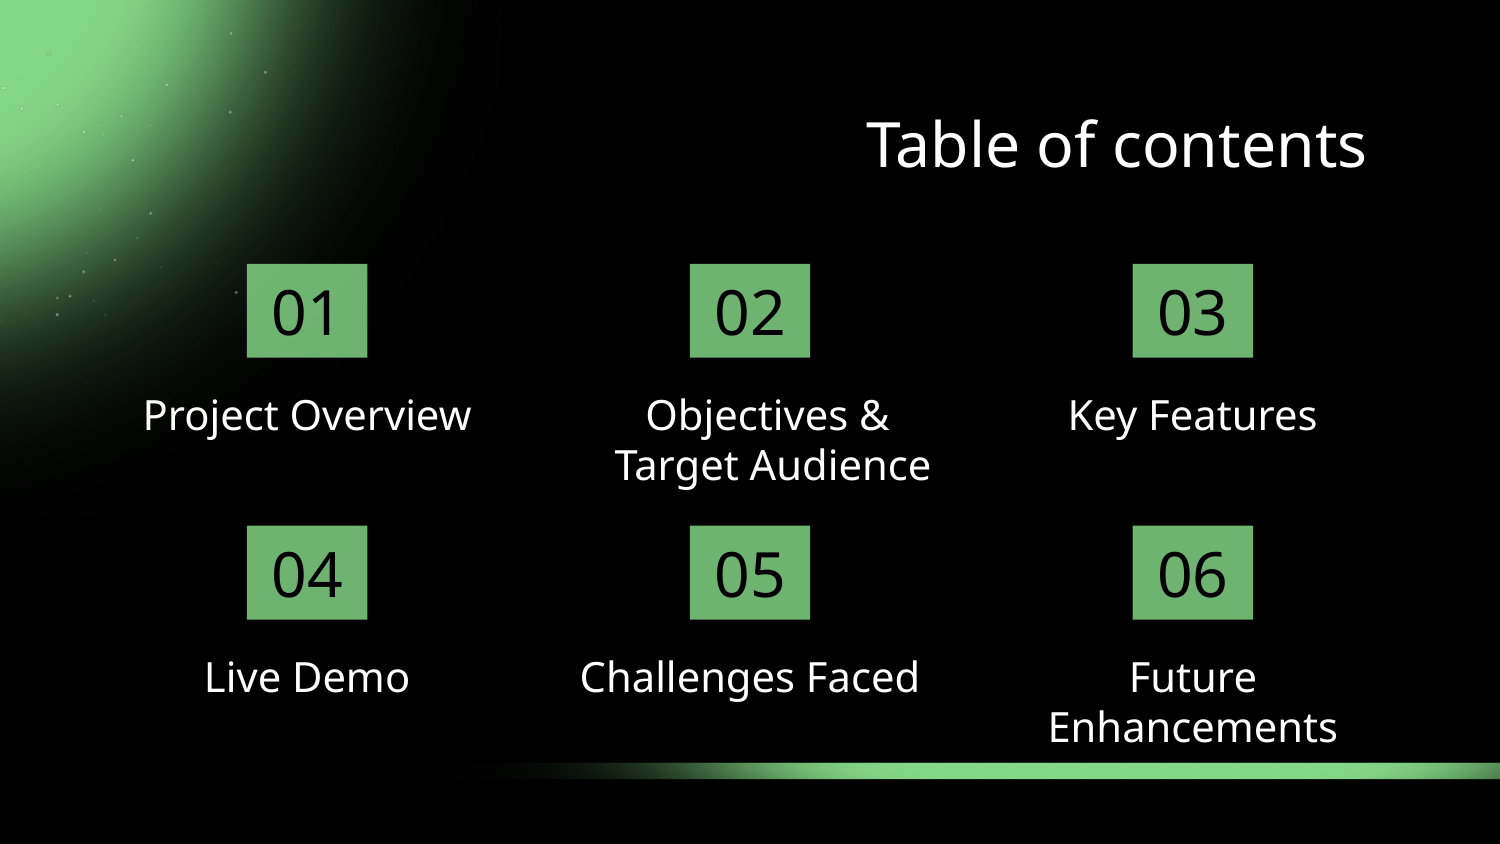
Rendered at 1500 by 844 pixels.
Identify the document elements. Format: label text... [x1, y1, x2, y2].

subtitle Future Enhancements [1003, 635, 1382, 716]
title Table of contents [116, 90, 1383, 185]
subtitle Key Features [1003, 373, 1382, 454]
title 01 [246, 263, 368, 358]
subtitle Project Overview [118, 373, 497, 454]
title 04 [246, 525, 368, 620]
title 05 [689, 525, 811, 620]
title 03 [1132, 263, 1254, 358]
title 02 [689, 263, 811, 358]
subtitle Objectives & Target Audience [560, 373, 985, 454]
subtitle Live Demo [118, 635, 497, 716]
picture [324, 756, 1500, 781]
picture [0, 0, 502, 519]
subtitle Challenges Faced [560, 635, 940, 716]
title 06 [1132, 525, 1254, 620]
